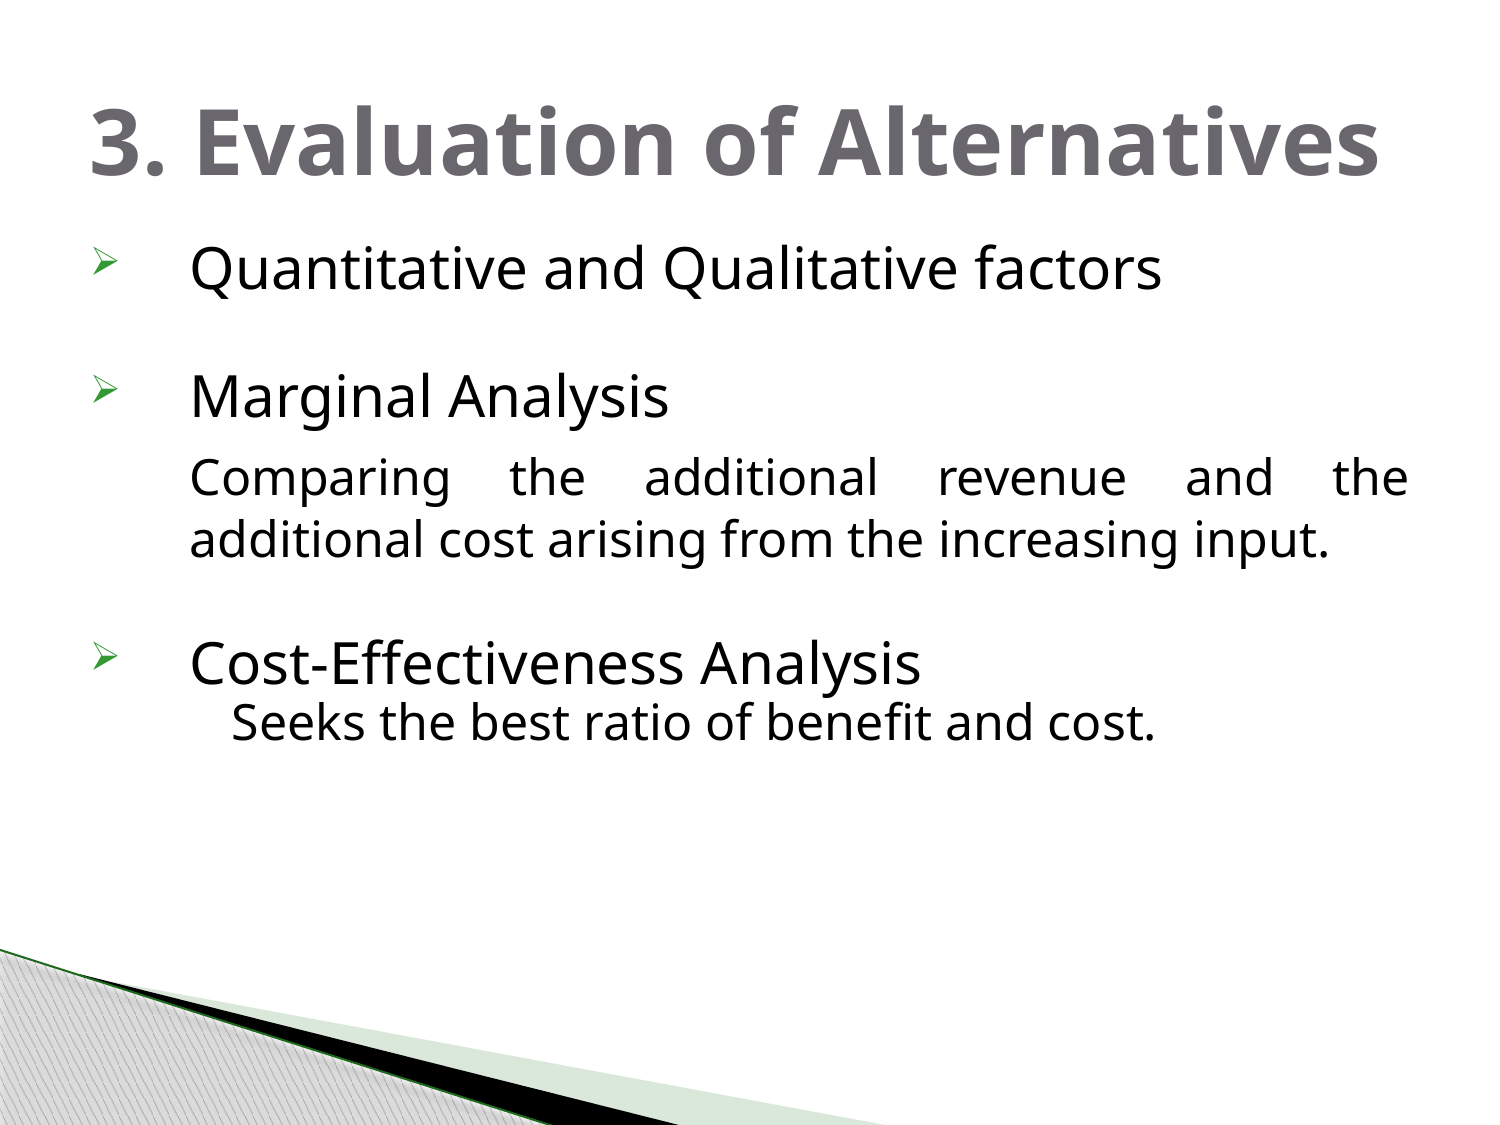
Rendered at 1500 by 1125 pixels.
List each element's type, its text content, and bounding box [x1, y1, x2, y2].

title 3. Evaluation of Alternatives [75, 45, 1425, 233]
list Quantitative and Qualitative factors Marginal Analysis Comparing the additional revenue and the additional cost arising from the increasing input. Cost-Effectiveness Analysis Seeks the best ratio of benefit and cost. [75, 237, 1425, 925]
